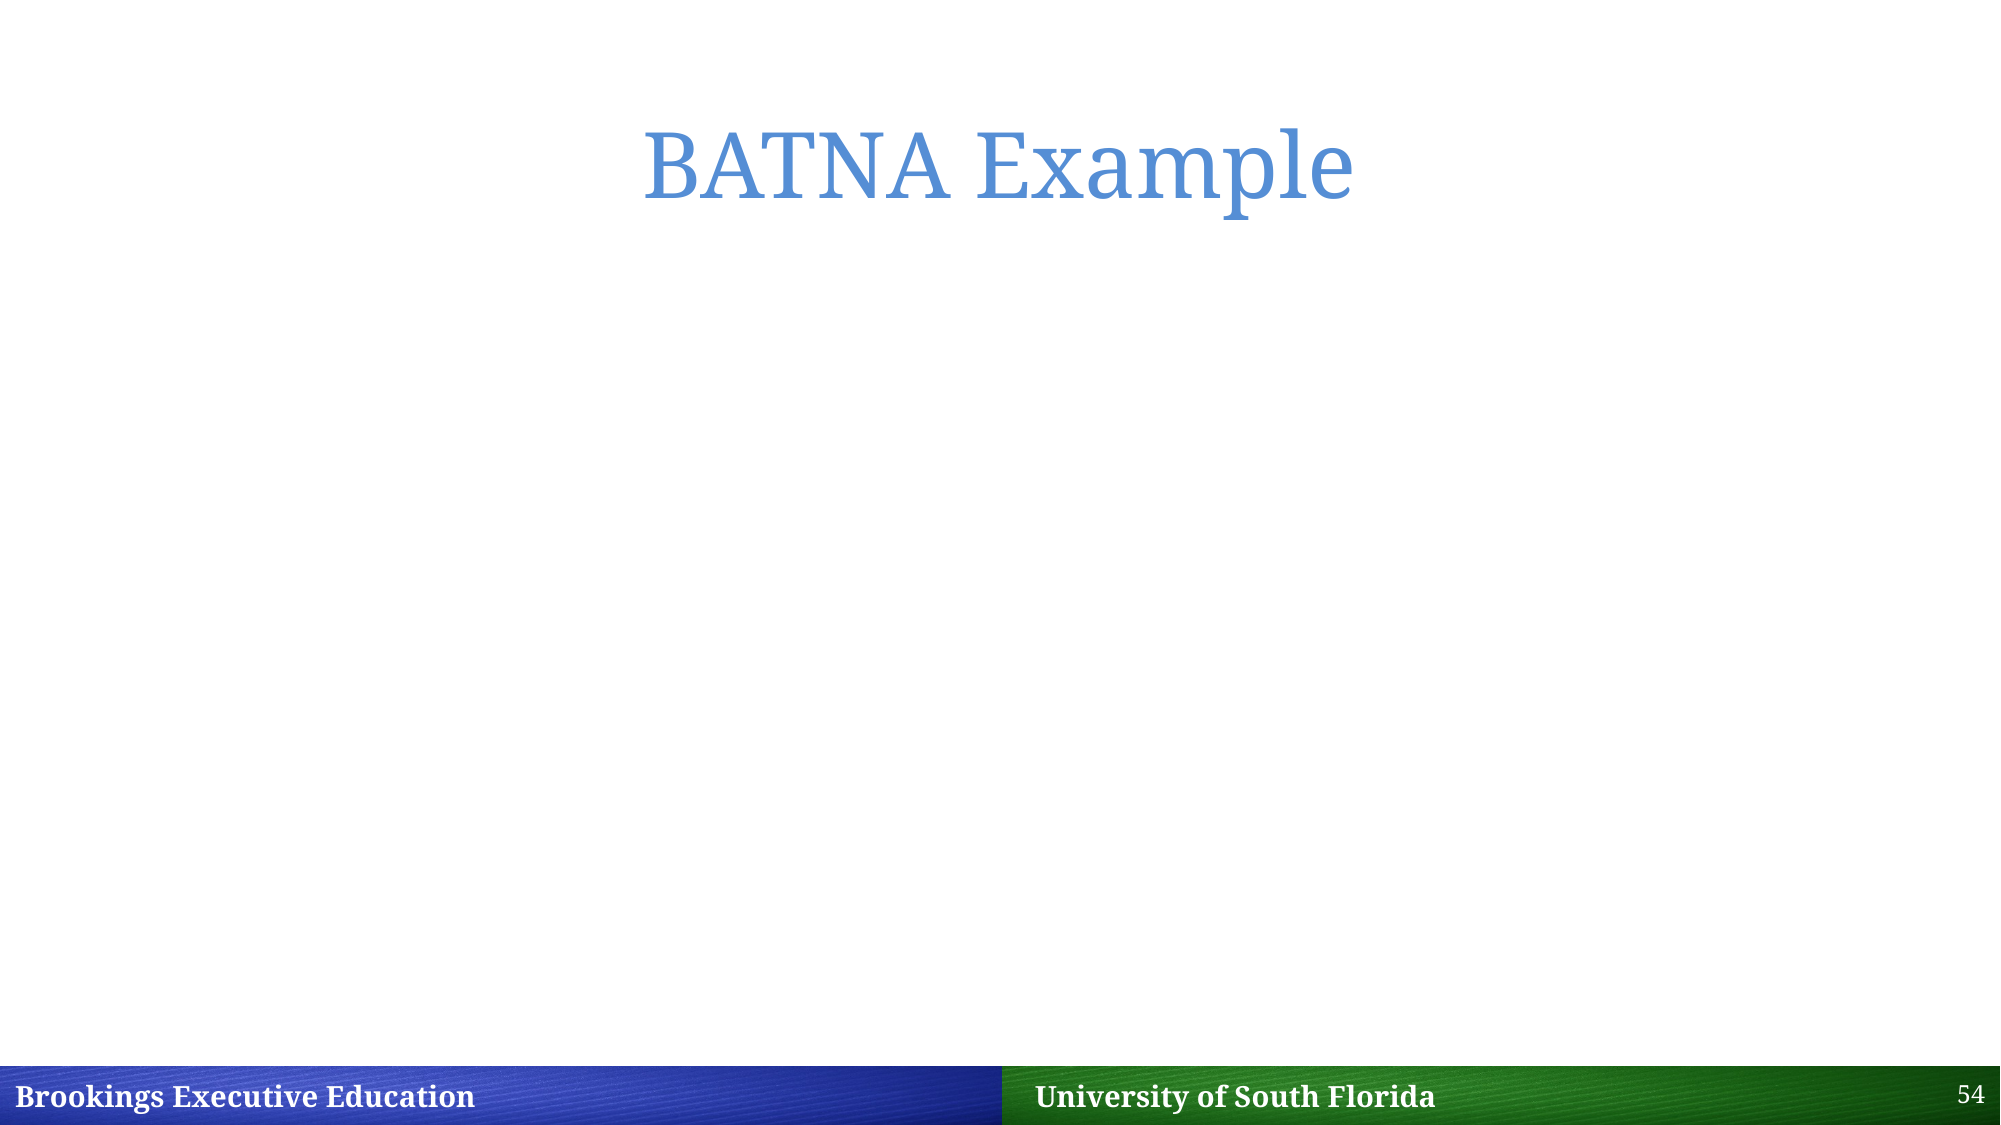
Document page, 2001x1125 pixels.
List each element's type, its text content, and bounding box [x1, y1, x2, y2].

footer Brookings Executive Education University of South Florida [0, 1066, 1932, 1125]
title BATNA Example [137, 59, 1863, 278]
slide_number 54 [1932, 1066, 2000, 1125]
